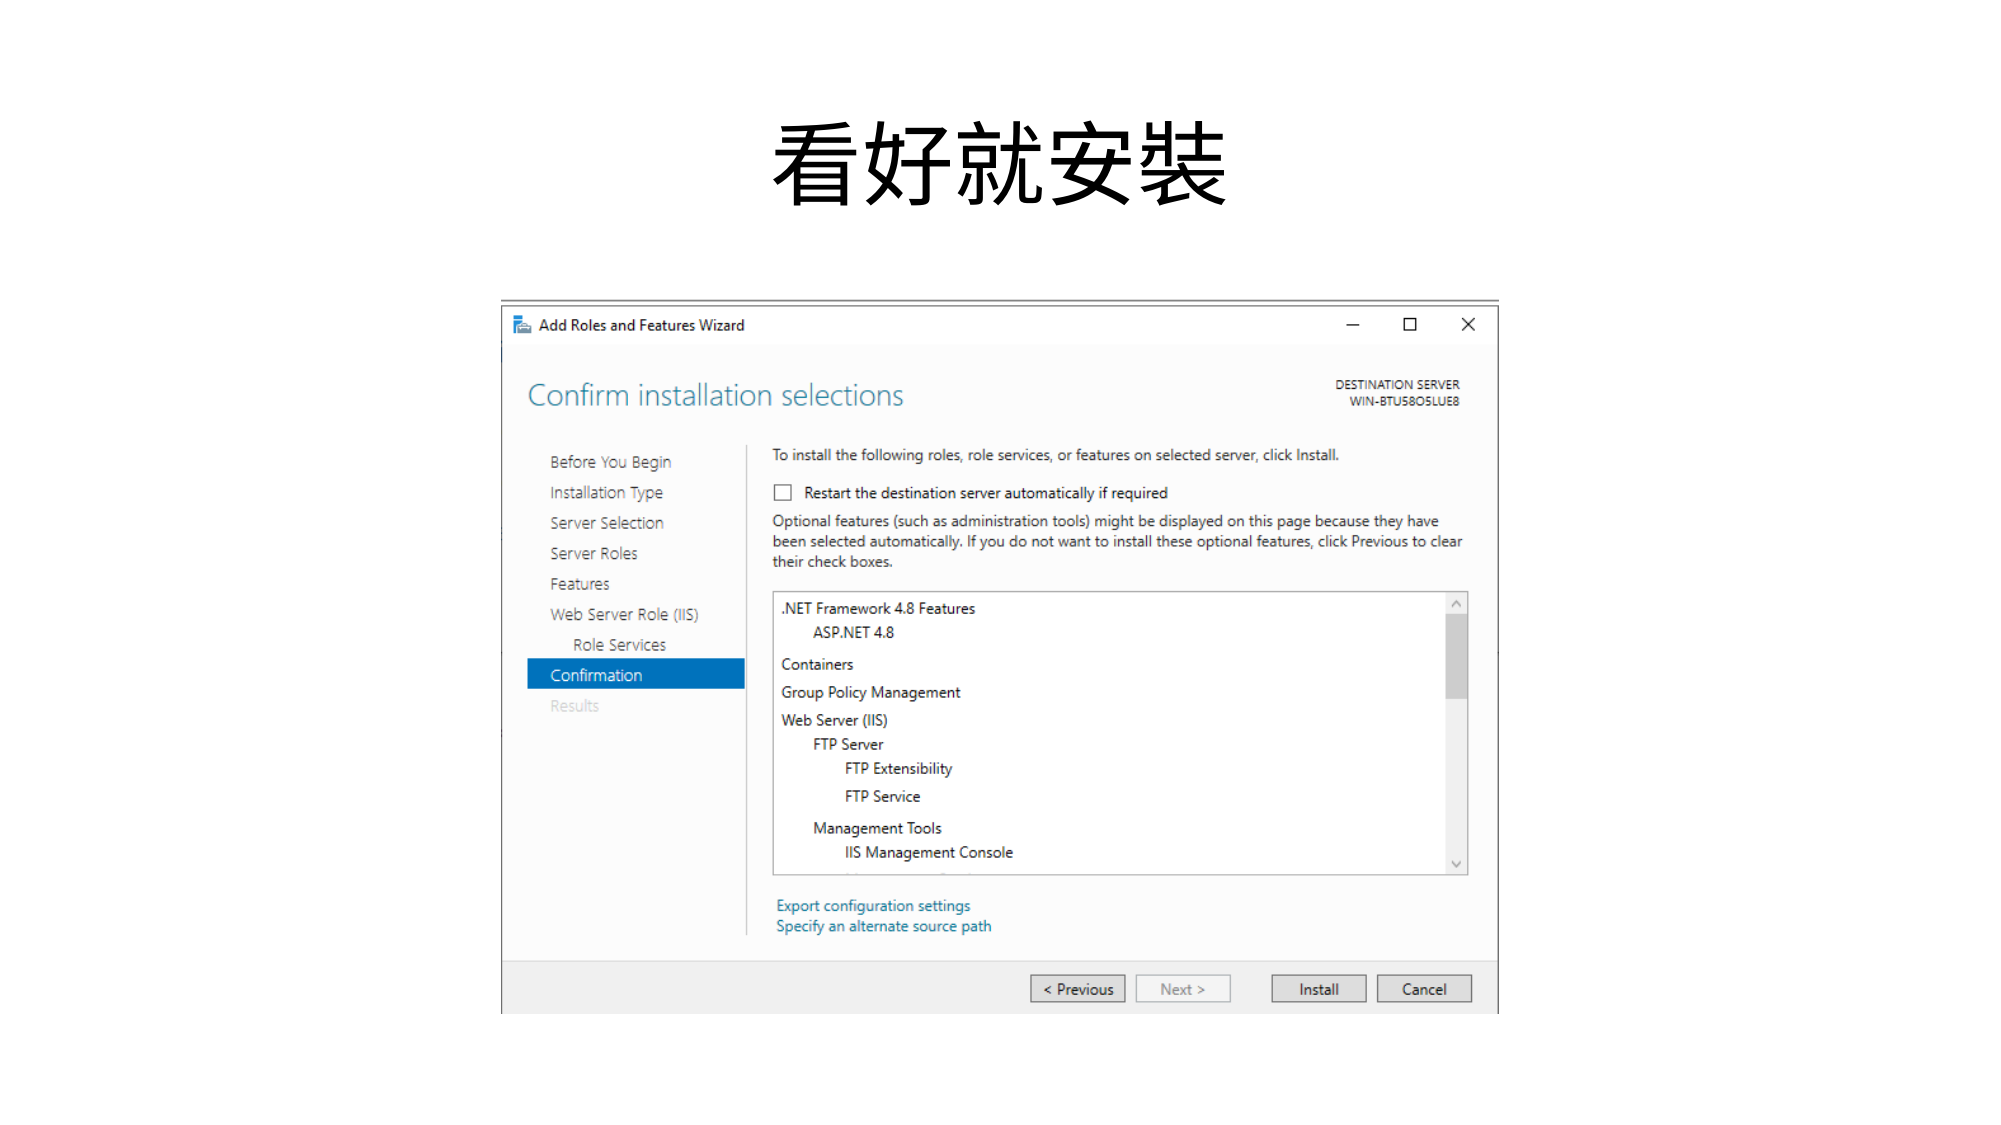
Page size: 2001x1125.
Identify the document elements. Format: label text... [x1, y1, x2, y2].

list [501, 299, 1499, 1014]
title 看好就安裝 [137, 59, 1863, 278]
